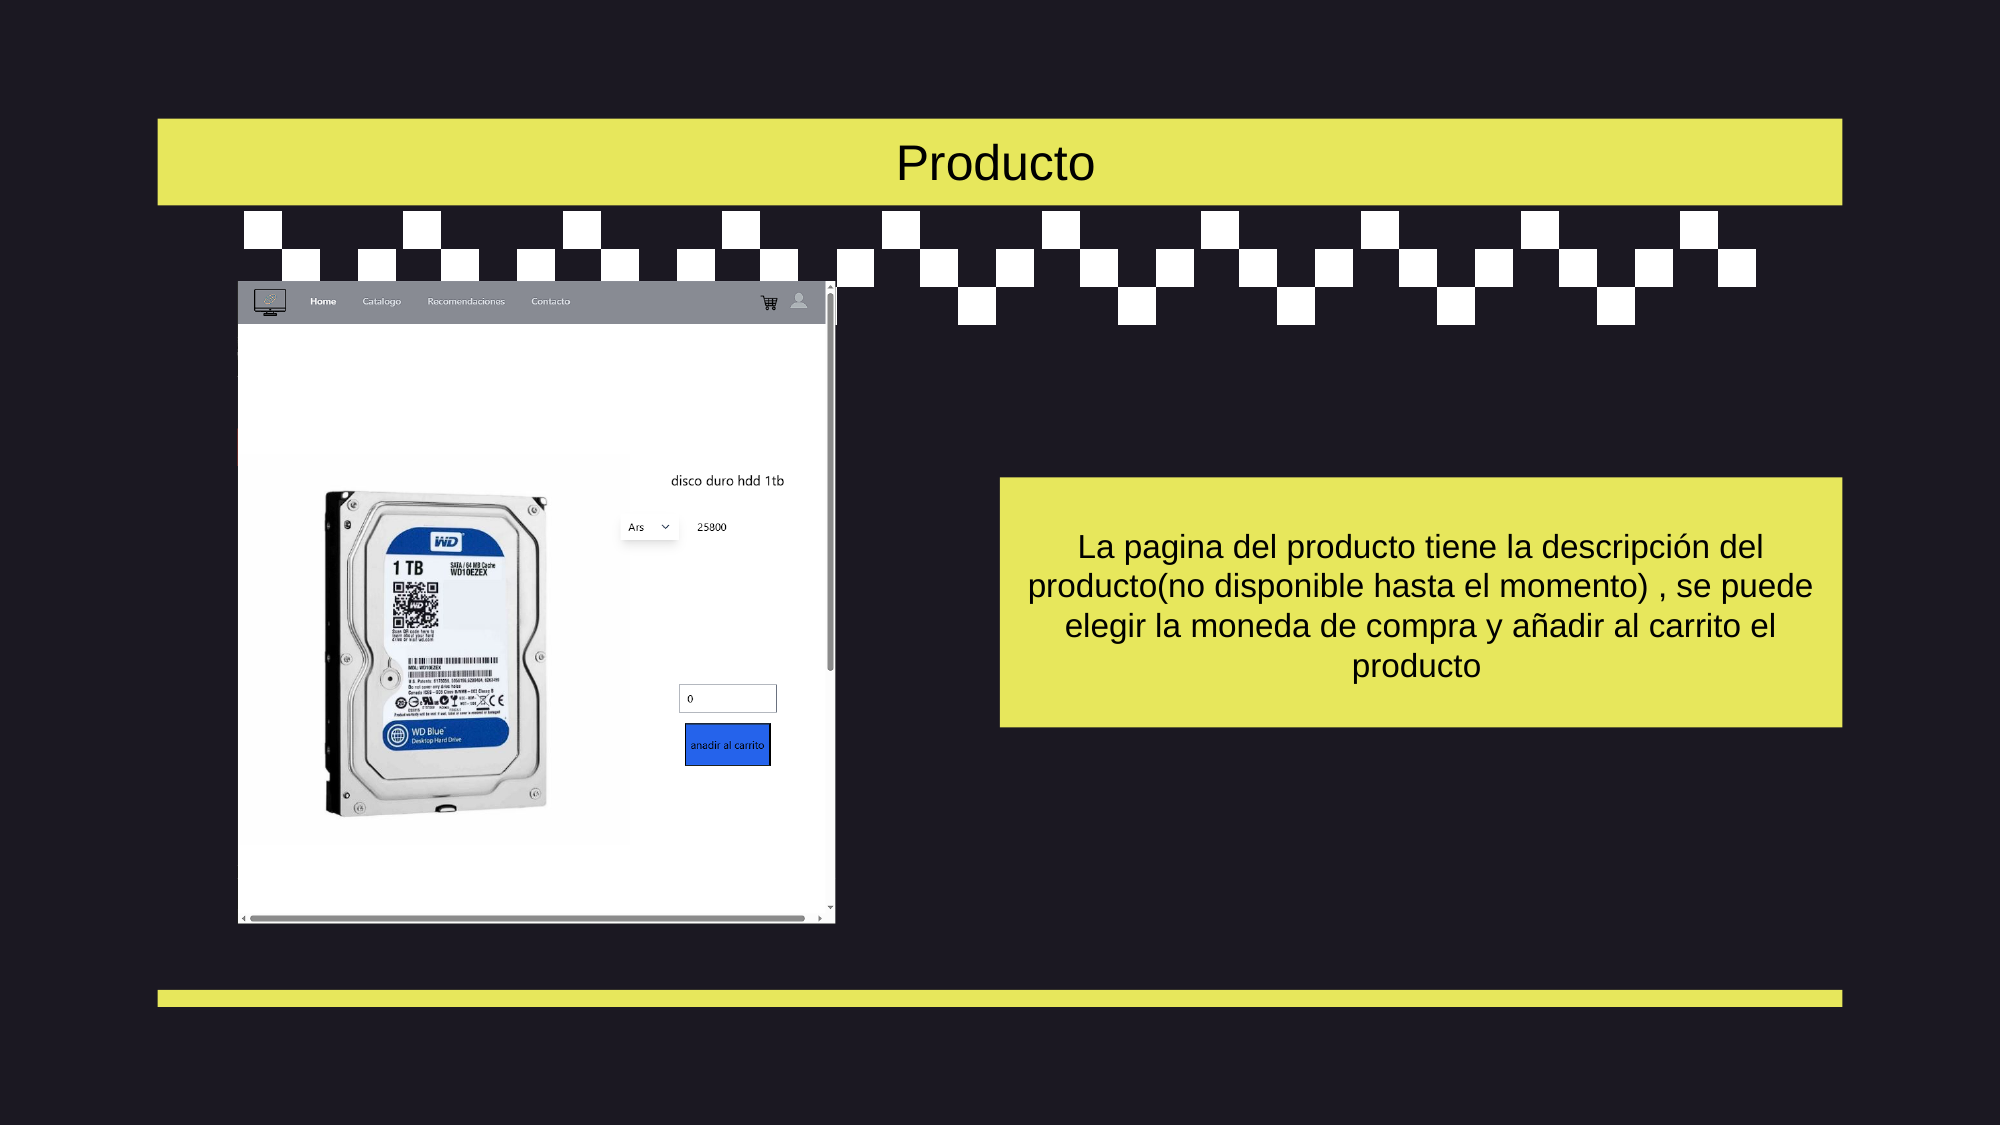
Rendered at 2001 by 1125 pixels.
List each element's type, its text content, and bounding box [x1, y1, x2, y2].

text_box Producto [536, 123, 1456, 230]
picture [236, 280, 836, 924]
text_box La pagina del producto tiene la descripción del producto(no disponible hasta el momento) , se puede elegir la moneda de compra y añadir al carrito el producto [999, 477, 1843, 728]
